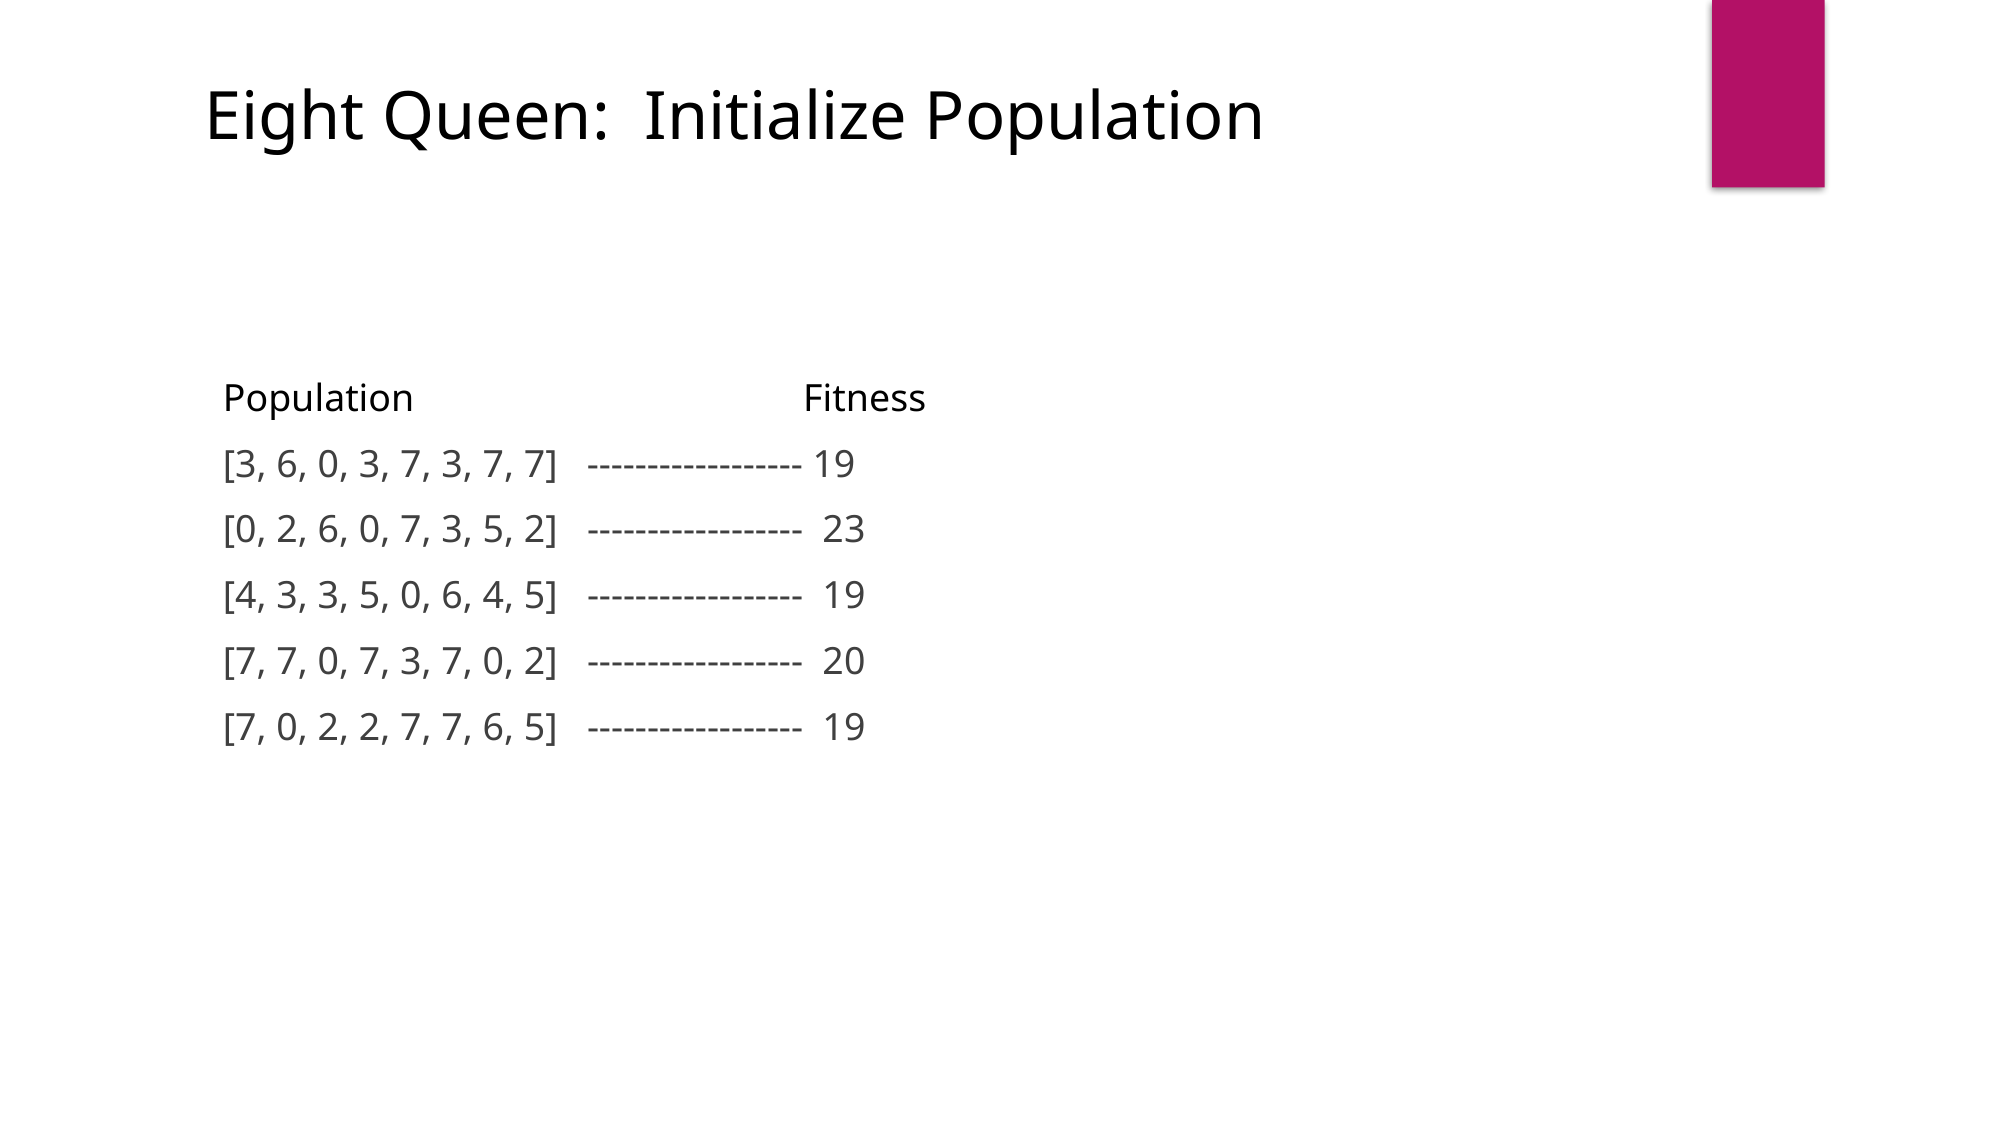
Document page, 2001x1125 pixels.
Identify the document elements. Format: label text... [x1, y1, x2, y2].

list Population Fitness [3, 6, 0, 3, 7, 3, 7, 7] ------------------ 19 [0, 2, 6, 0, 7, 3, 5, 2] ------------------ 23 [4, 3, 3, 5, 0, 6, 4, 5] ------------------ 19 [7, 7, 0, 7, 3, 7, 0, 2] ------------------ 20 [7, 0, 2, 2, 7, 7, 6, 5] ------------------ 19 [207, 366, 1656, 927]
title Eight Queen: Initialize Population [189, 54, 2000, 171]
